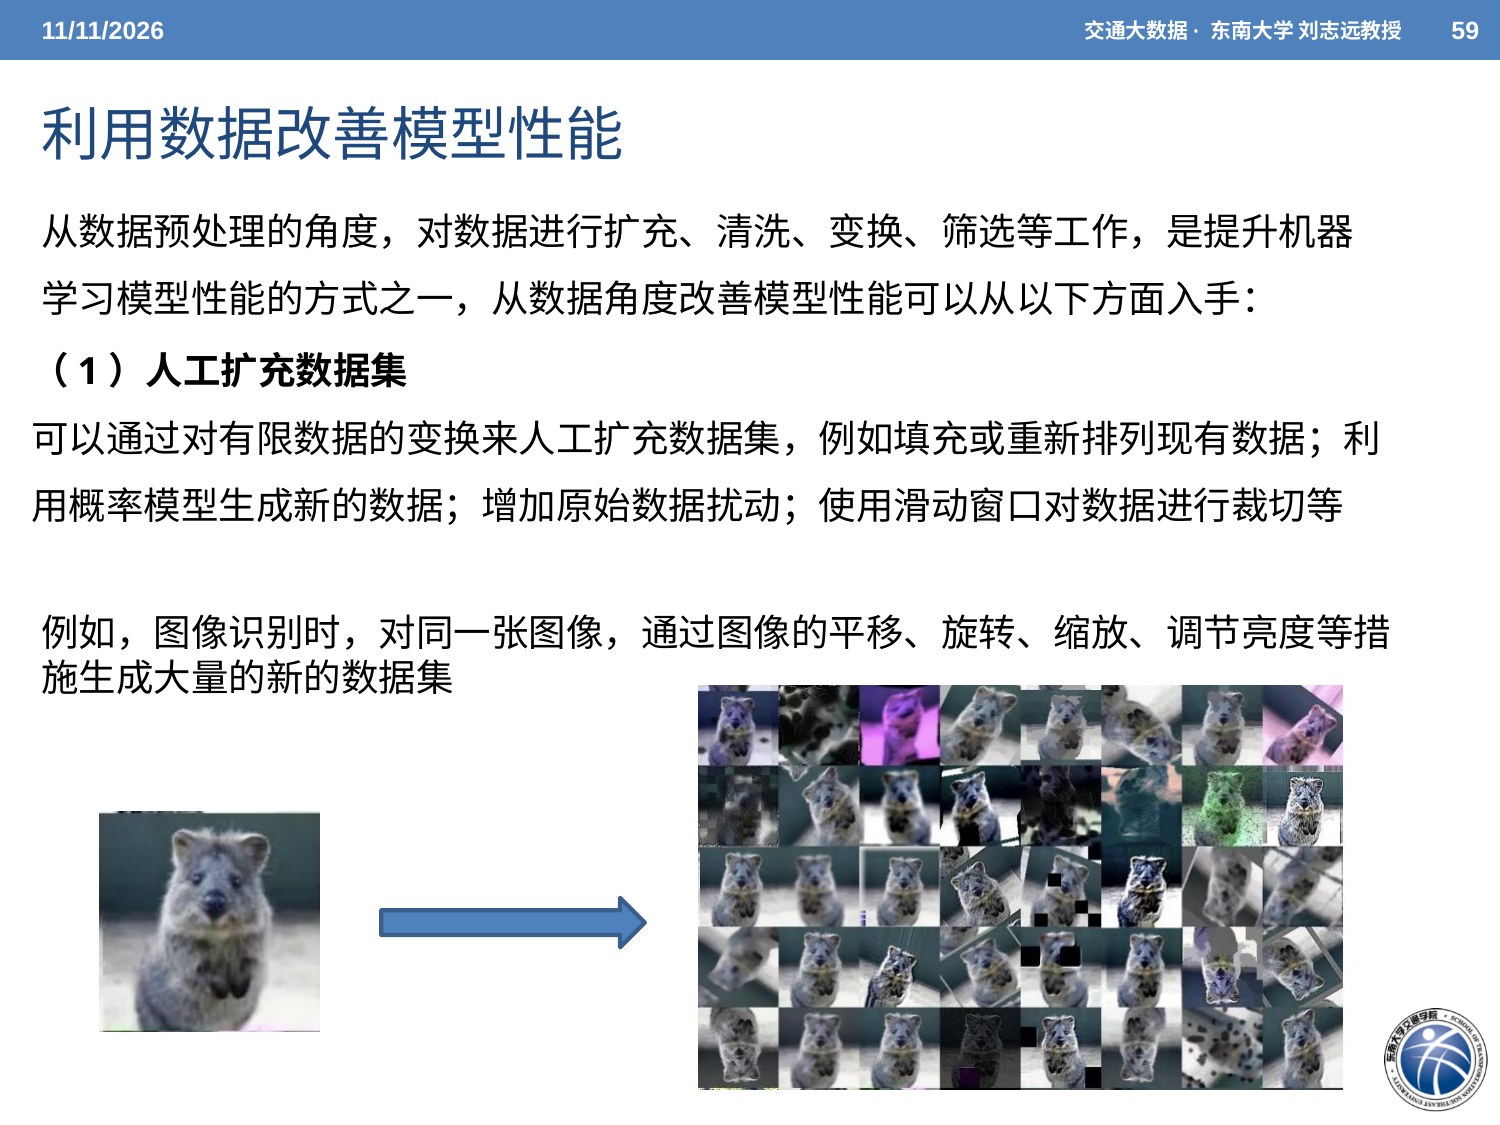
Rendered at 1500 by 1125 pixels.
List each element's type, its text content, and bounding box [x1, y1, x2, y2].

title 利用数据改善模型性能 [26, 72, 1377, 177]
text_box [379, 895, 647, 950]
footer 交通大数据· 东南大学 刘志远教授 [624, 2, 1418, 58]
text_box 从数据预处理的角度，对数据进行扩充、清洗、变换、筛选等工作，是提升机器学习模型性能的方式之一，从数据角度改善模型性能可以从以下方面入手： [26, 177, 1402, 317]
picture [1384, 1008, 1489, 1112]
picture [99, 811, 321, 1032]
text_box （1）人工扩充数据集 可以通过对有限数据的变换来人工扩充数据集，例如填充或重新排列现有数据；利用概率模型生成新的数据；增加原始数据扰动；使用滑动窗口对数据进行裁切等 [16, 317, 1409, 535]
picture [698, 684, 1345, 1090]
slide_number 59 [1436, 2, 1500, 58]
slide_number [26, 2, 502, 58]
text_box 例如，图像识别时，对同一张图像，通过图像的平移、旋转、缩放、调节亮度等措施生成大量的新的数据集 [26, 601, 1437, 707]
